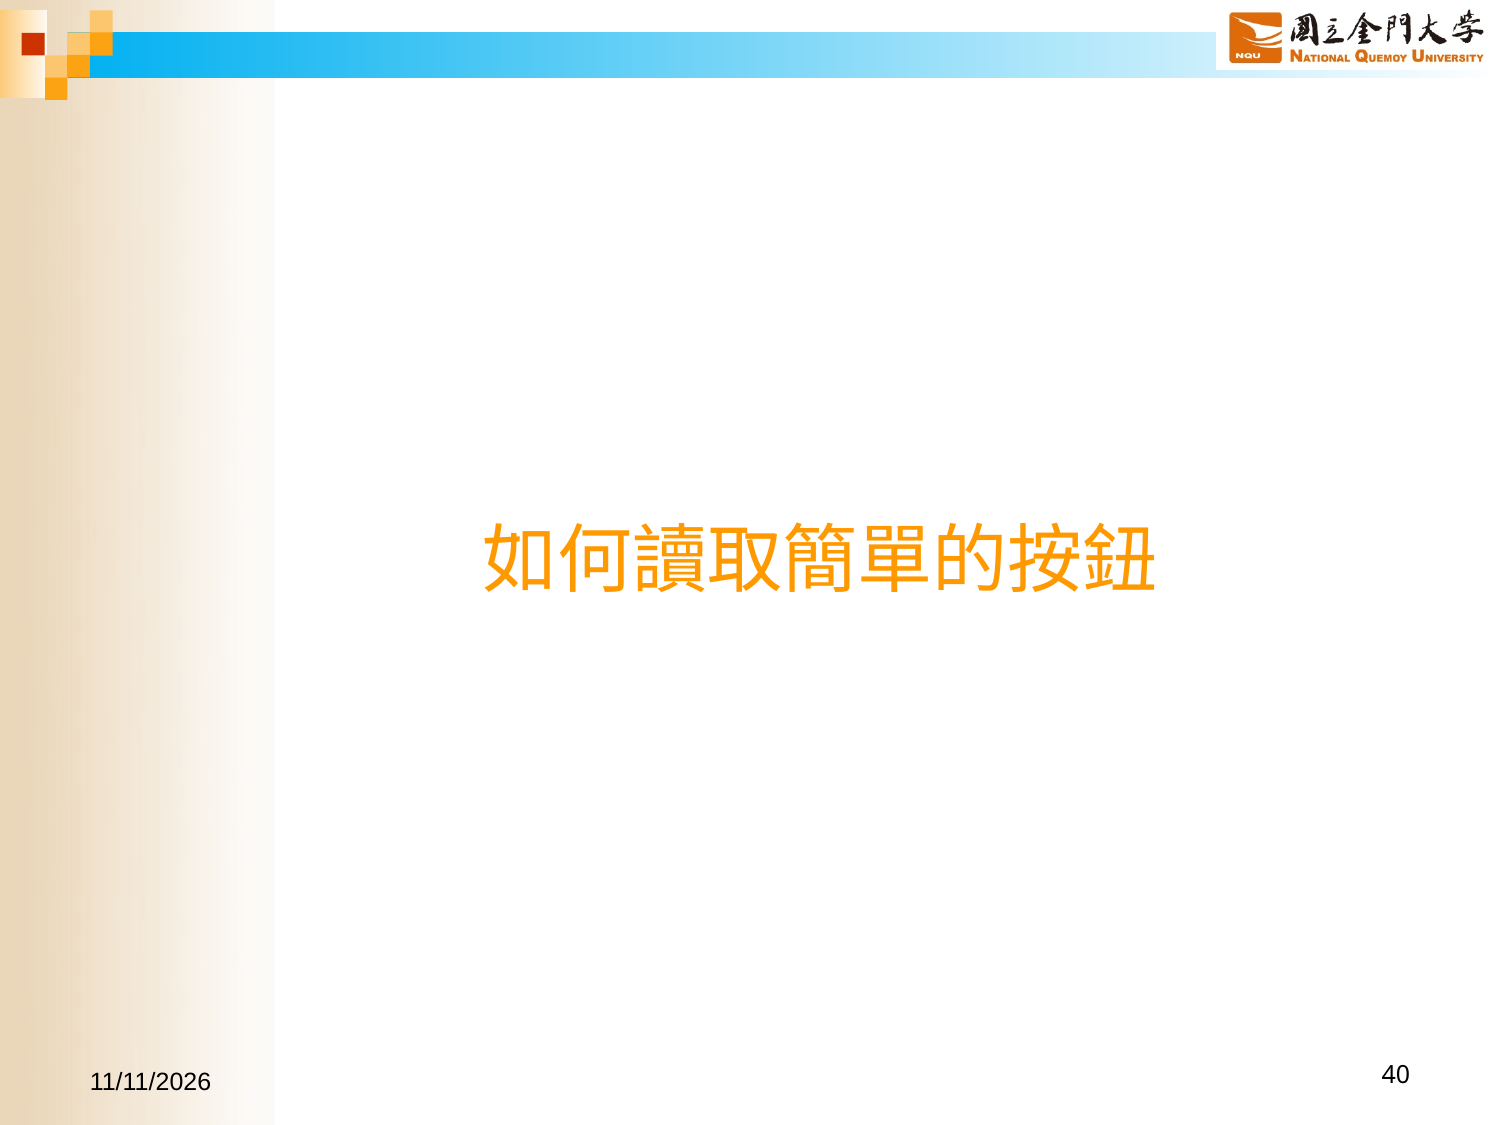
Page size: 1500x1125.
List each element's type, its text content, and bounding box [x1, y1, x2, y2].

picture [1216, 1, 1499, 70]
title 如何讀取簡單的按鈕 [214, 444, 1425, 670]
text_box 2017/6/24 [75, 1024, 425, 1103]
text_box 40 [1074, 1024, 1425, 1100]
